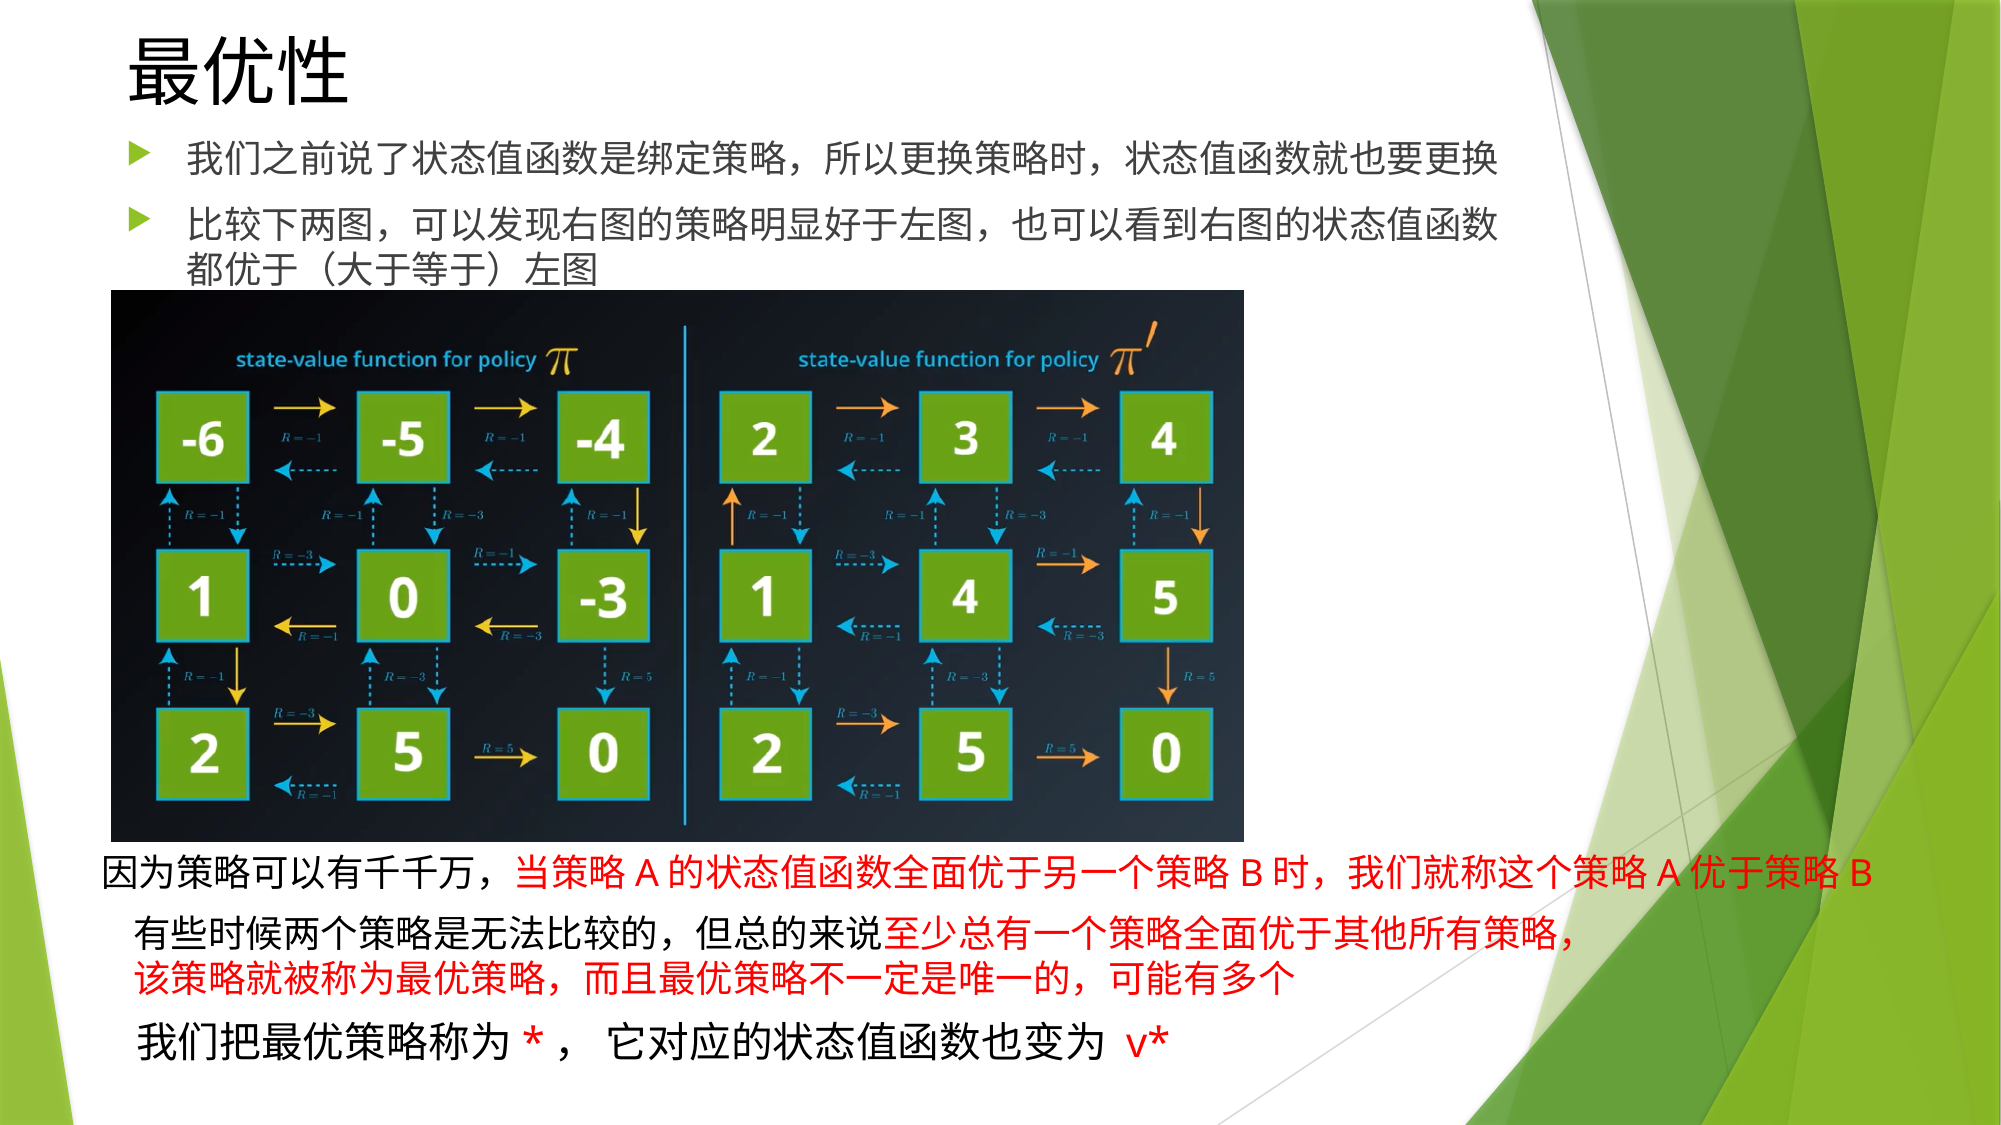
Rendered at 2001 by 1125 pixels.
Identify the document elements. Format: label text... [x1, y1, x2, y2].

text_box 有些时候两个策略是无法比较的，但总的来说至少总有一个策略全面优于其他所有策略， 该策略就被称为最优策略，而且最优策略不一定是唯一的，可能有多个 [118, 902, 1611, 1008]
picture [110, 289, 1245, 843]
text_box 因为策略可以有千千万，当策略A的状态值函数全面优于另一个策略B时，我们就称这个策略A优于策略B [86, 841, 1889, 902]
title 最优性 [111, 16, 1522, 234]
